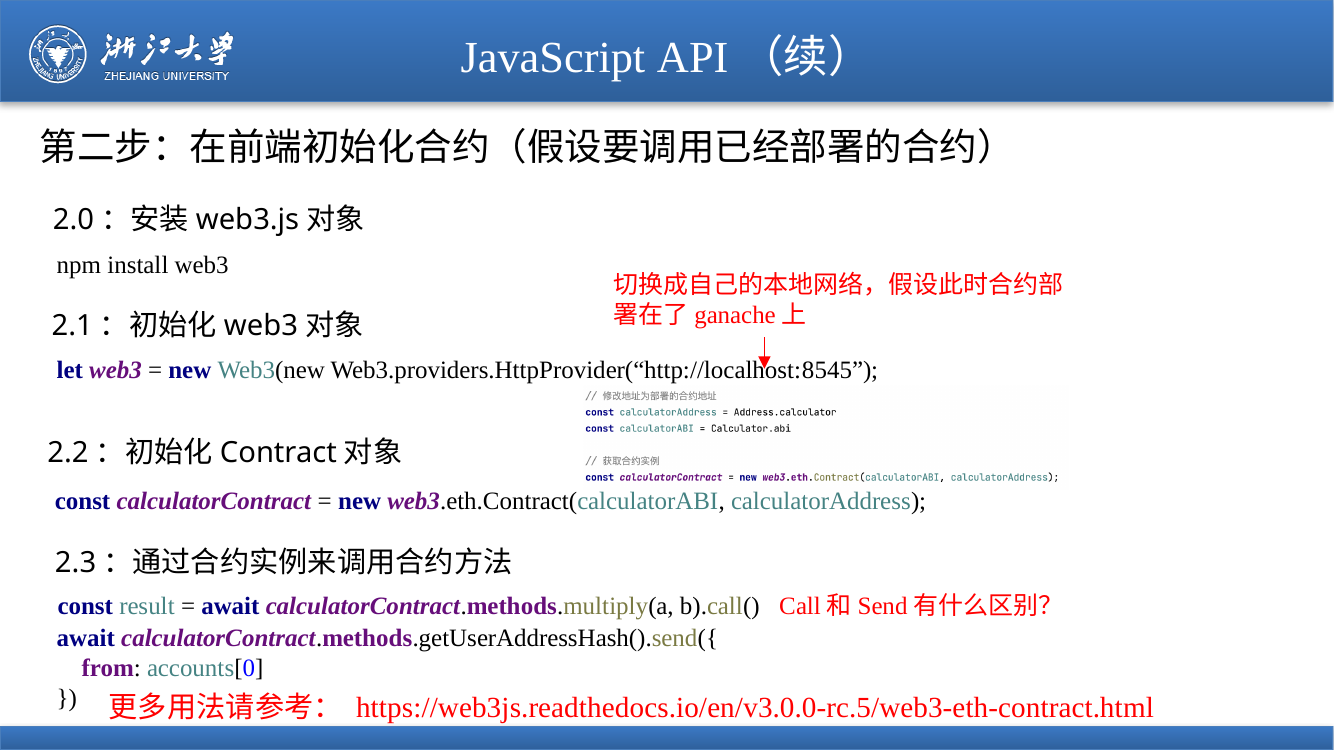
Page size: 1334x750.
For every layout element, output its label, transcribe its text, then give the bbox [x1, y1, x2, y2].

text_box await calculatorContract.methods.getUserAddressHash().send({ from: accounts[0] }) [41, 614, 1291, 719]
text_box npm install web3 [41, 241, 889, 287]
text_box let web3 = new Web3(new Web3.providers.HttpProvider(“http://localhost:8545”); [41, 346, 1080, 391]
text_box 2.2：初始化Contract对象 [32, 425, 418, 476]
text_box const result = await calculatorContract.methods.multiply(a, b).call() [42, 581, 764, 614]
text_box 2.1：初始化web3对象 [36, 298, 379, 349]
text_box 第二步：在前端初始化合约（假设要调用已经部署的合约） [25, 115, 1030, 175]
text_box Call和Send有什么区别？ [764, 581, 1245, 627]
text_box const calculatorContract = new web3.eth.Contract(calculatorABI, calculatorAddress); [40, 477, 1265, 522]
text_box 切换成自己的本地网络，假设此时合约部署在了ganache上 [598, 261, 1080, 337]
text_box 2.3：通过合约实例来调用合约方法 [40, 535, 528, 586]
text_box 更多用法请参考： https://web3js.readthedocs.io/en/v3.0.0-rc.5/web3-eth-contract.html [93, 719, 1170, 731]
text_box 2.0：安装web3.js对象 [38, 193, 380, 243]
title JavaScript API（续） [0, 19, 1334, 91]
picture [582, 385, 1069, 490]
